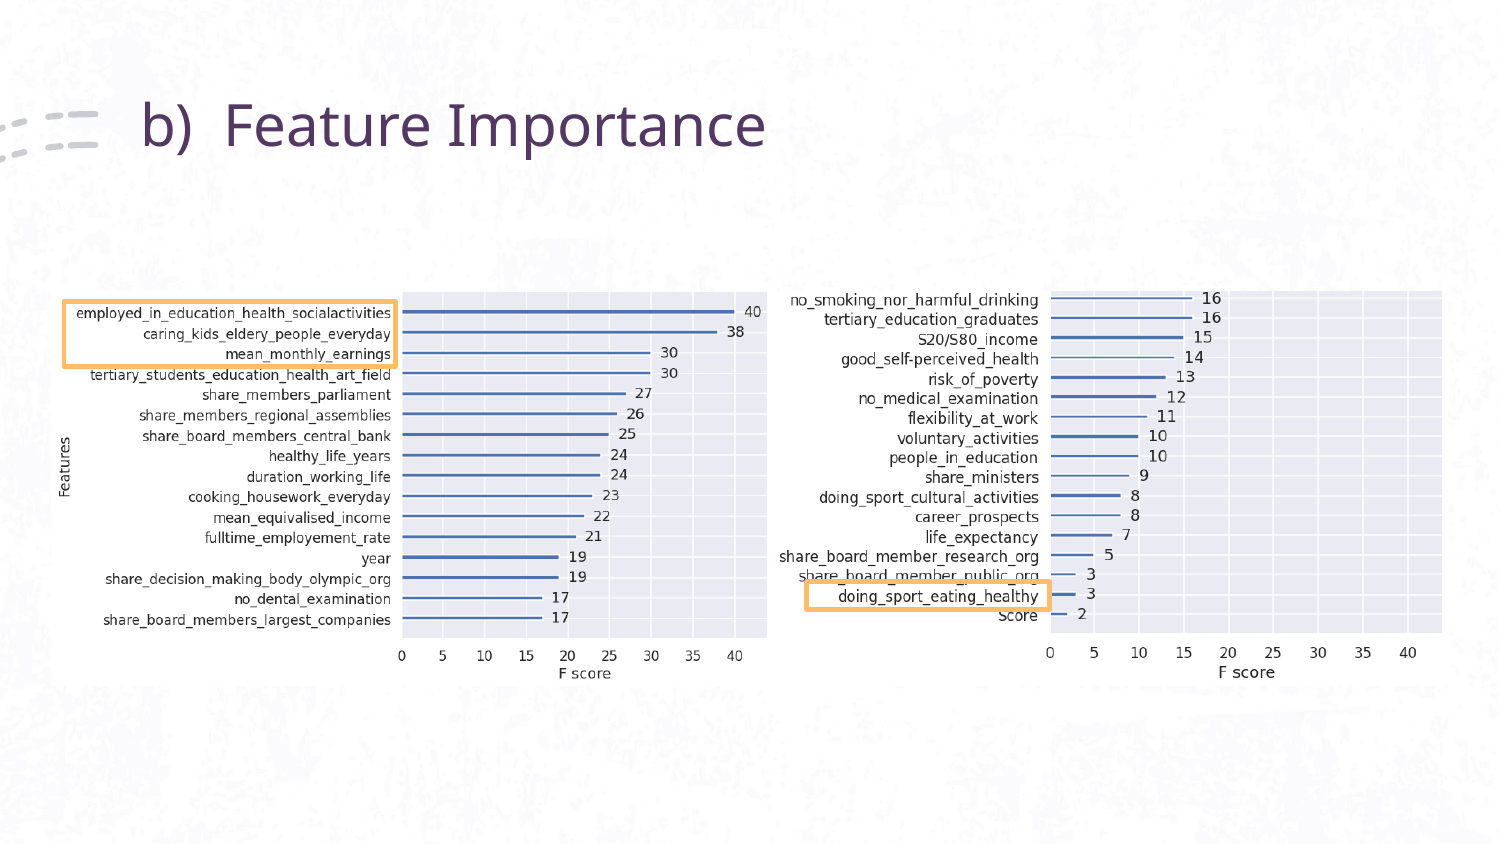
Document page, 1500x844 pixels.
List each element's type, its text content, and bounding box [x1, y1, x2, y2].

picture [0, 0, 1500, 844]
title b) Feature Importance [124, 72, 1439, 186]
